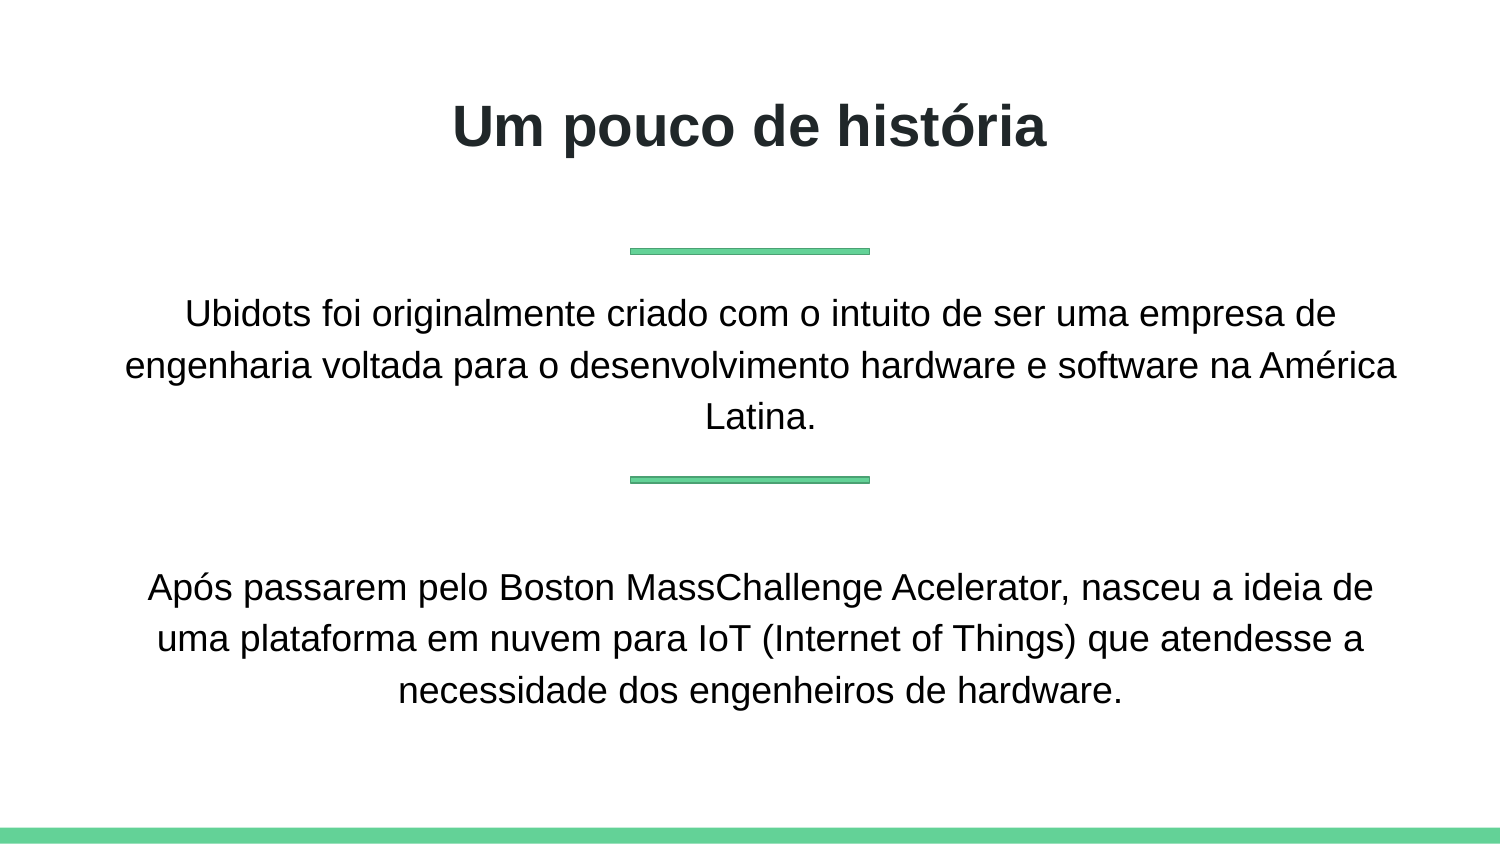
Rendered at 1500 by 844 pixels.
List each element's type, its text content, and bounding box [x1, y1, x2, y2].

text_box [630, 248, 870, 255]
title Um pouco de história [51, 72, 1449, 167]
text_box [630, 477, 870, 483]
list Ubidots foi originalmente criado com o intuito de ser uma empresa de engenharia voltada para o desenvolvimento hardware e software na América Latina. Após passarem pelo Boston MassChallenge Acelerator, nasceu a ideia de uma plataforma em nuvem para IoT (Internet of Things) que atendesse a necessidade dos engenheiros de hardware. [101, 189, 1421, 750]
